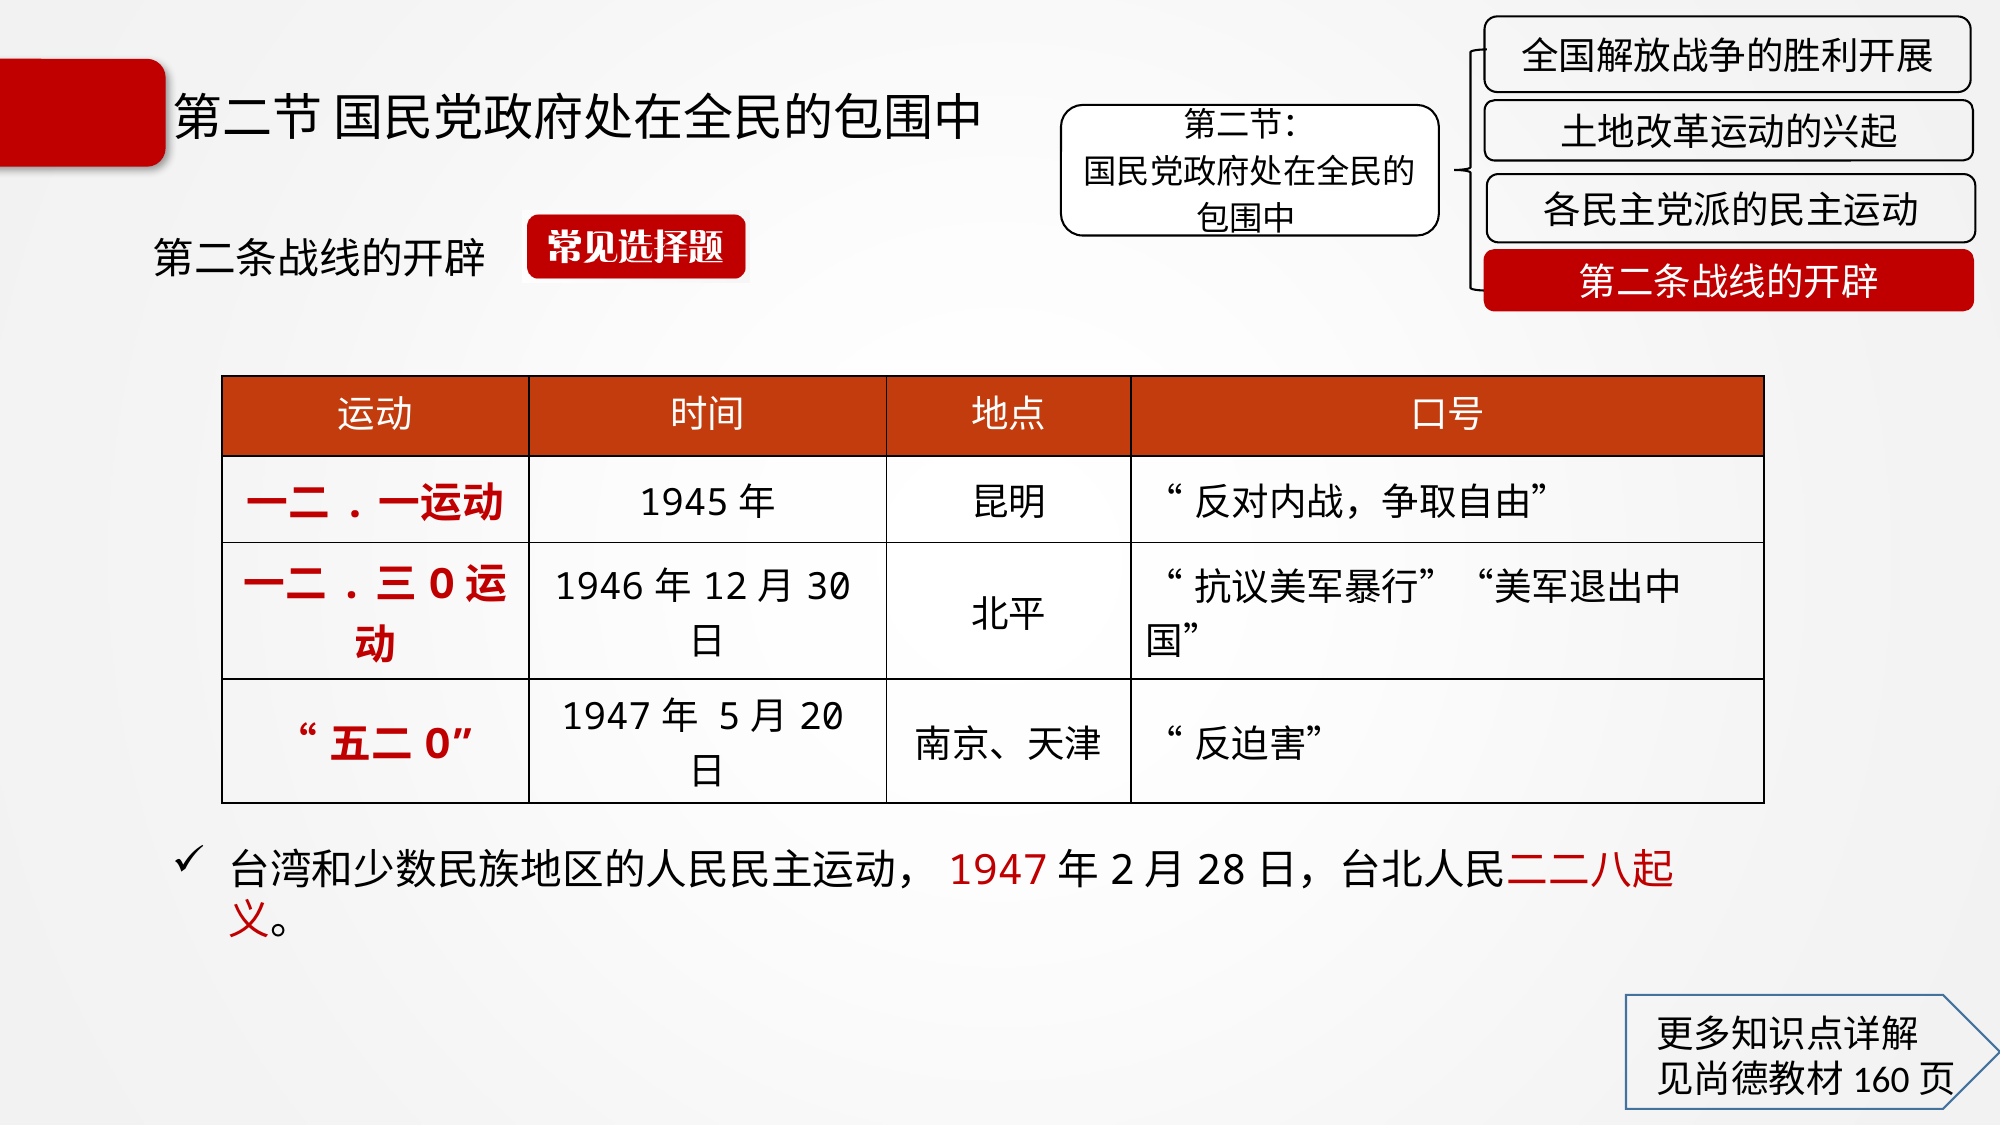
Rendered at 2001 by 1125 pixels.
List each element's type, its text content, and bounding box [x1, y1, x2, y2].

table_header 口号 [1132, 377, 1763, 455]
title 第二节 国民党政府处在全民的包围中 [157, 74, 1060, 164]
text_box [1060, 16, 1976, 311]
table_cell 一二.三O运动 [223, 543, 528, 678]
table_cell 昆明 [887, 457, 1130, 542]
table_cell 南京、天津 [887, 680, 1130, 802]
table_header 地点 [887, 377, 1130, 455]
table_cell 一二.一运动 [223, 457, 528, 542]
text_box 更多知识点详解 见尚德教材160页 [1641, 1002, 1971, 1108]
picture [0, 0, 2000, 1125]
table_cell 1947年 5月20日 [530, 680, 886, 802]
table_header 时间 [530, 377, 886, 455]
table_header 运动 [223, 377, 528, 455]
text_box 台湾和少数民族地区的人民民主运动，1947年2月28日，台北人民二二八起义。 [157, 835, 1710, 950]
table_cell “抗议美军暴行”“美军退出中国” [1132, 543, 1763, 678]
picture [522, 210, 750, 283]
text_box [1624, 993, 1952, 1110]
table_cell “五二O” [223, 680, 528, 802]
table_cell 1945年 [530, 457, 886, 542]
table_cell “反对内战，争取自由” [1132, 457, 1763, 542]
text_box [1971, 1021, 2000, 1083]
list 第二条战线的开辟 [137, 193, 1863, 808]
table_cell 北平 [887, 543, 1130, 678]
table_cell 1946年12月30日 [530, 543, 886, 678]
table_cell “反迫害” [1132, 680, 1763, 802]
